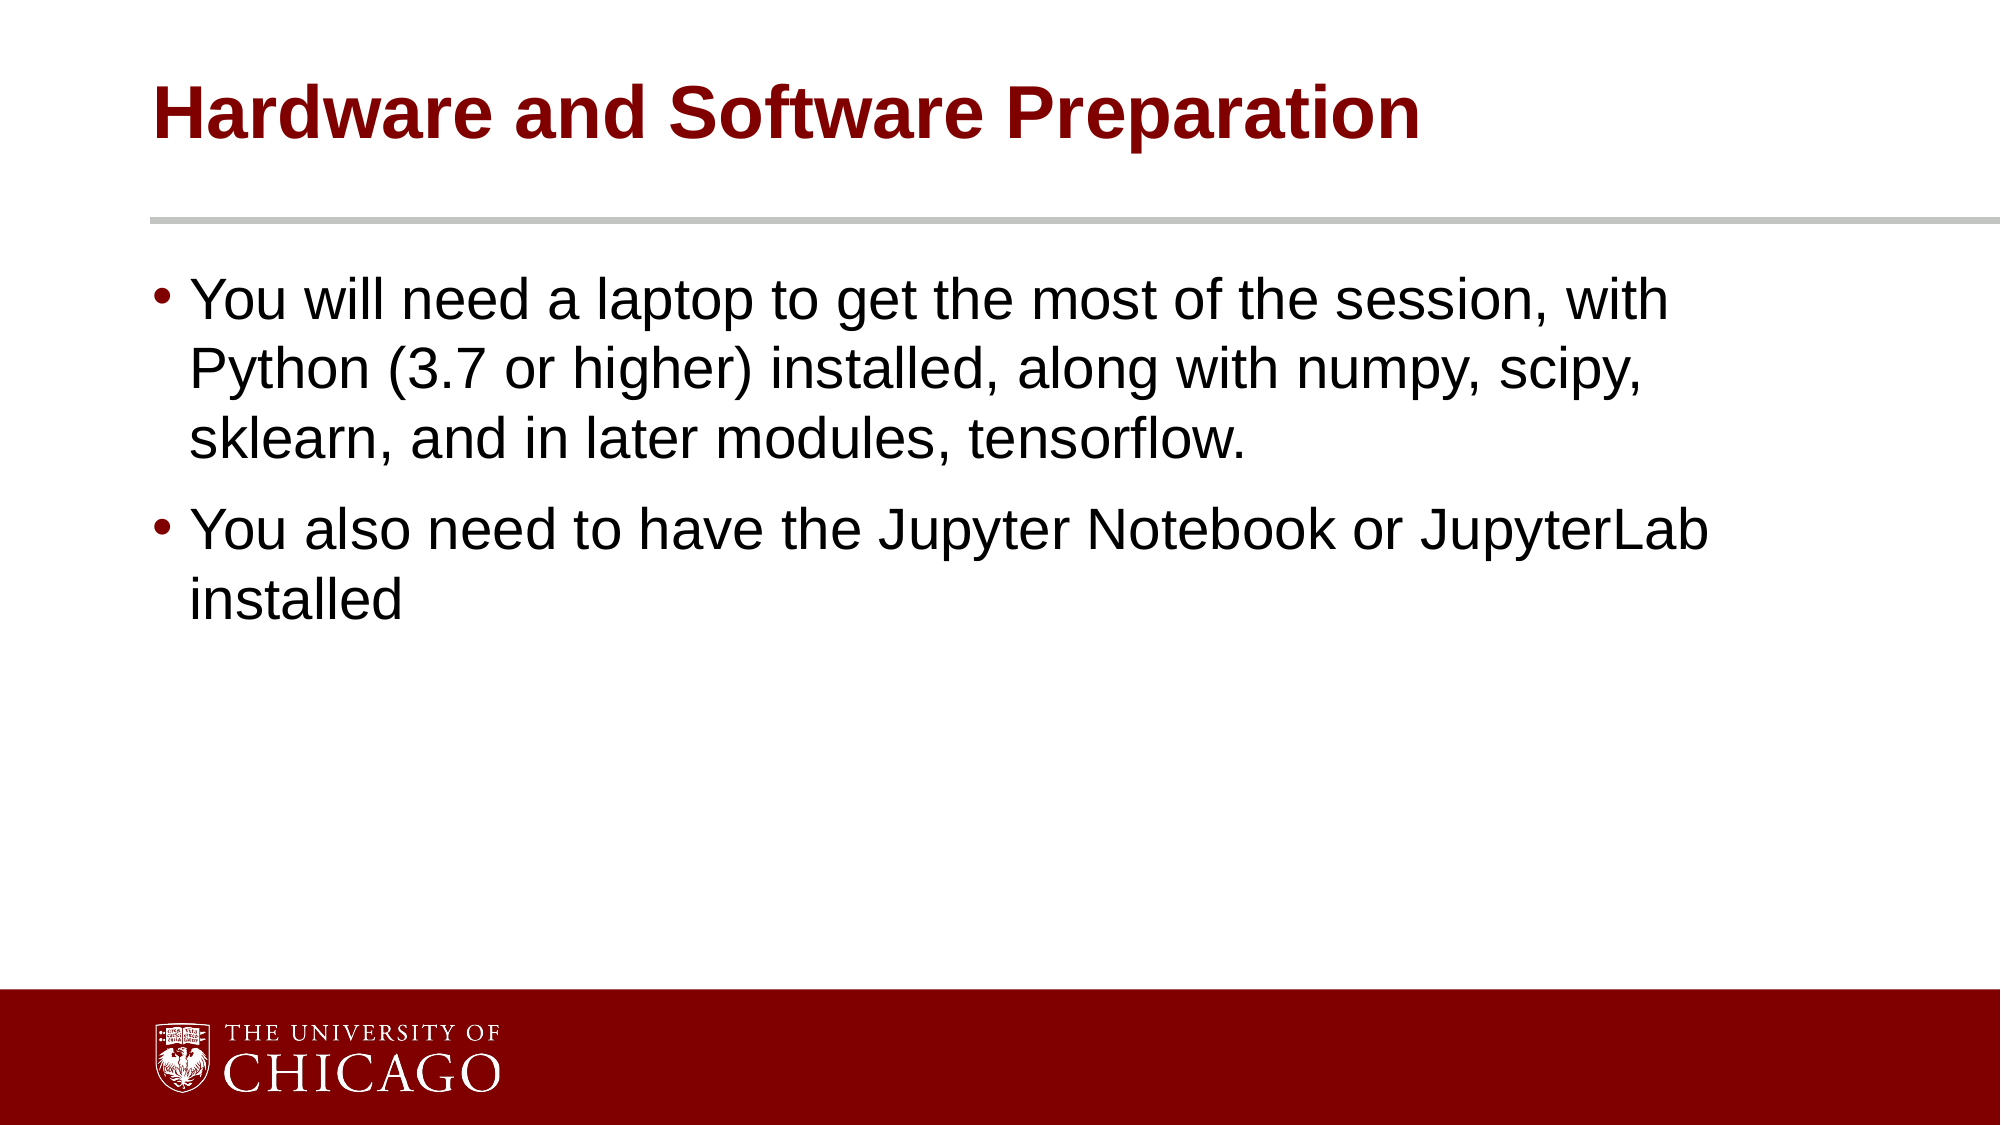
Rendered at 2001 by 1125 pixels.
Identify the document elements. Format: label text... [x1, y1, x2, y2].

title Hardware and Software Preparation [137, 0, 1863, 218]
list You will need a laptop to get the most of the session, with Python (3.7 or higher) installed, along with numpy, scipy, sklearn, and in later modules, tensorflow. You also need to have the Jupyter Notebook or JupyterLab installed [137, 253, 1863, 936]
